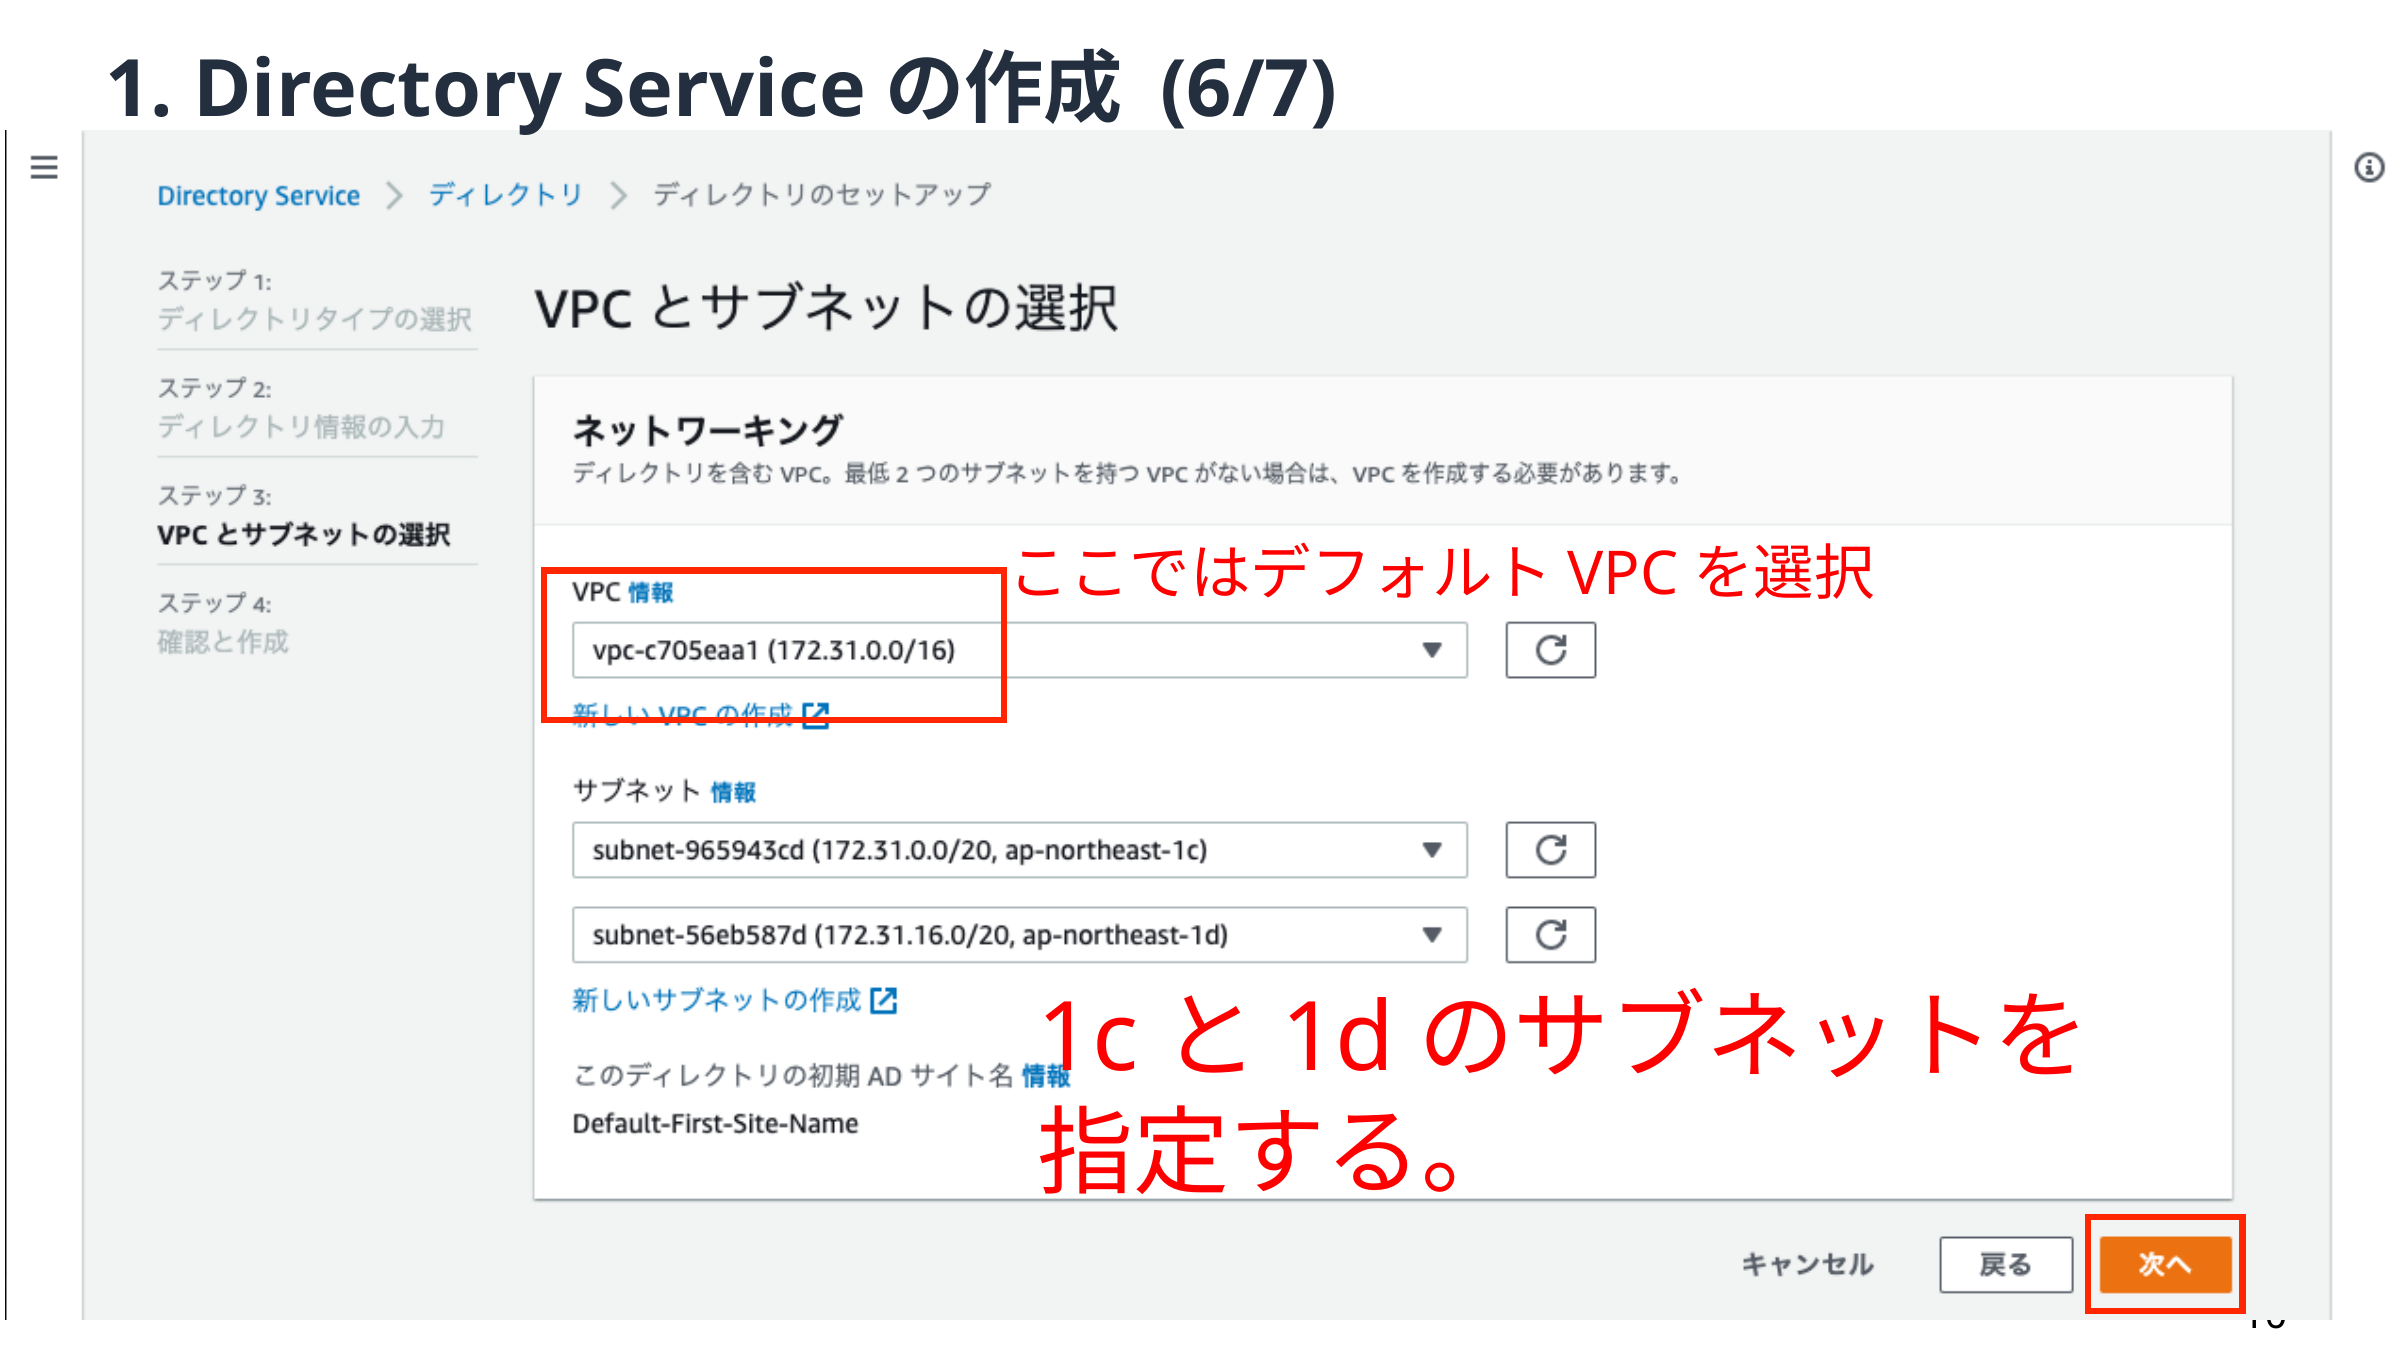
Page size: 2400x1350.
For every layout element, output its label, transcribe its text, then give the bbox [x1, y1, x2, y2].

picture [5, 129, 2400, 1320]
title 1. Directory Serviceの作成 (6/7) [90, 30, 2307, 126]
